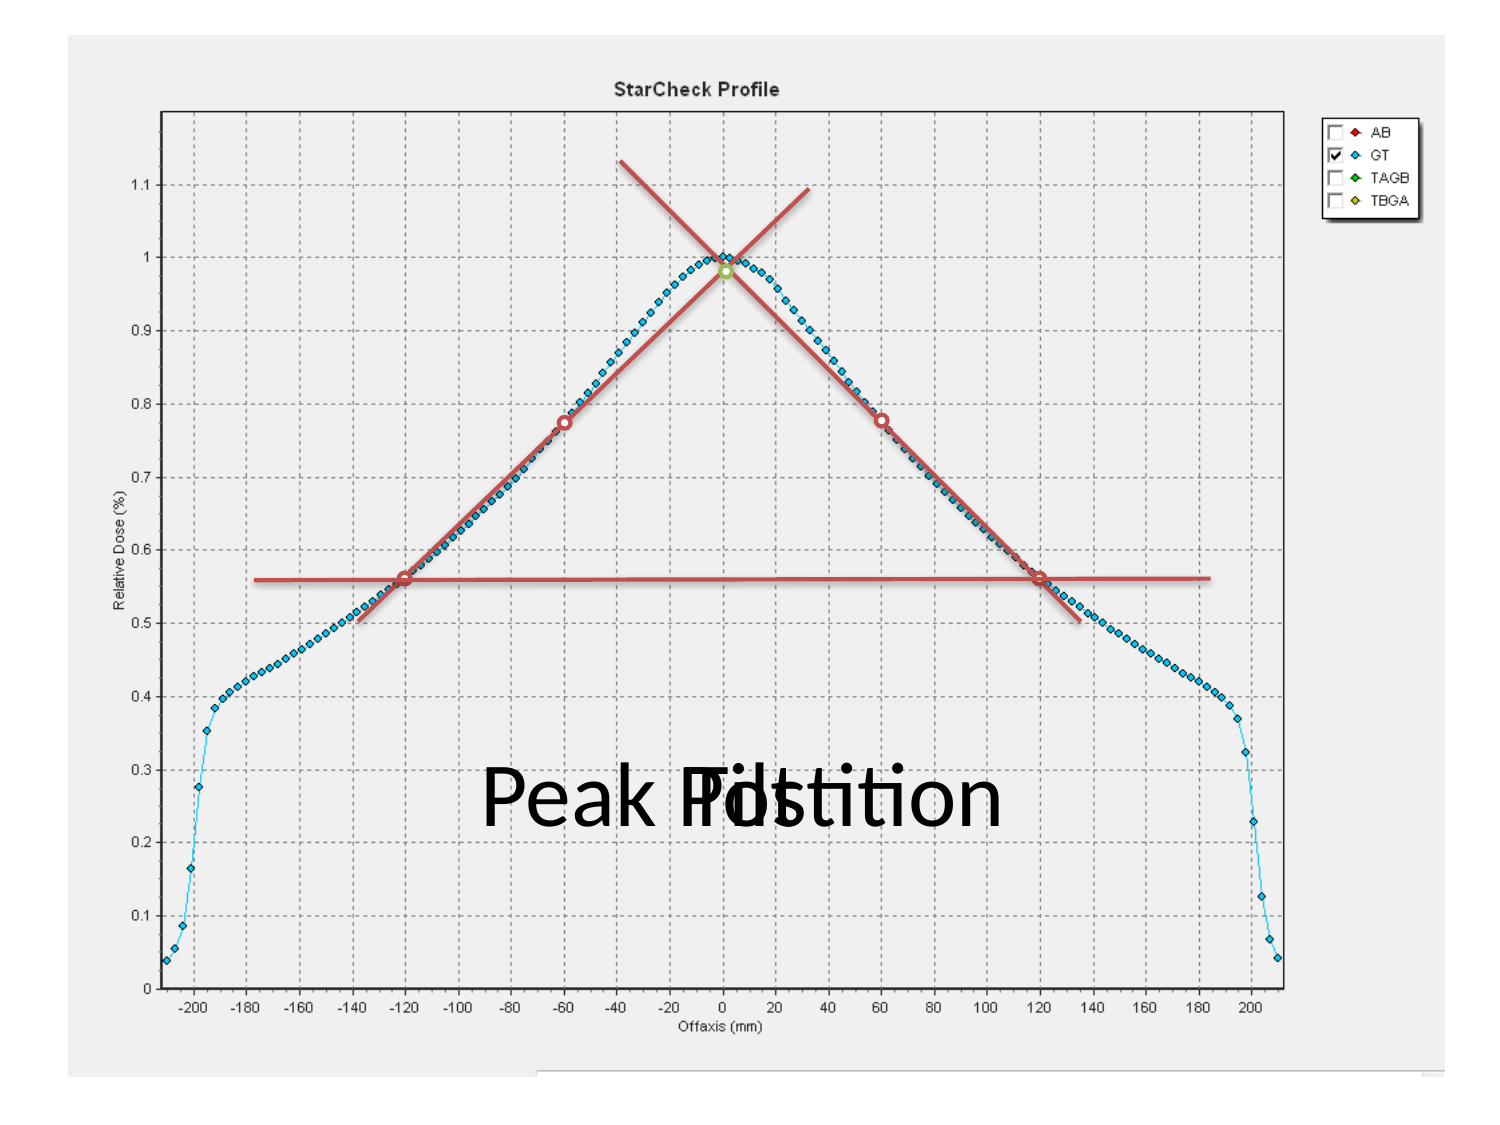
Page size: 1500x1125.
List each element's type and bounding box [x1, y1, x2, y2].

picture [68, 34, 1445, 1077]
text_box [814, 590, 1081, 622]
text_box [357, 590, 810, 622]
text_box [357, 188, 810, 577]
text_box [619, 160, 1081, 577]
